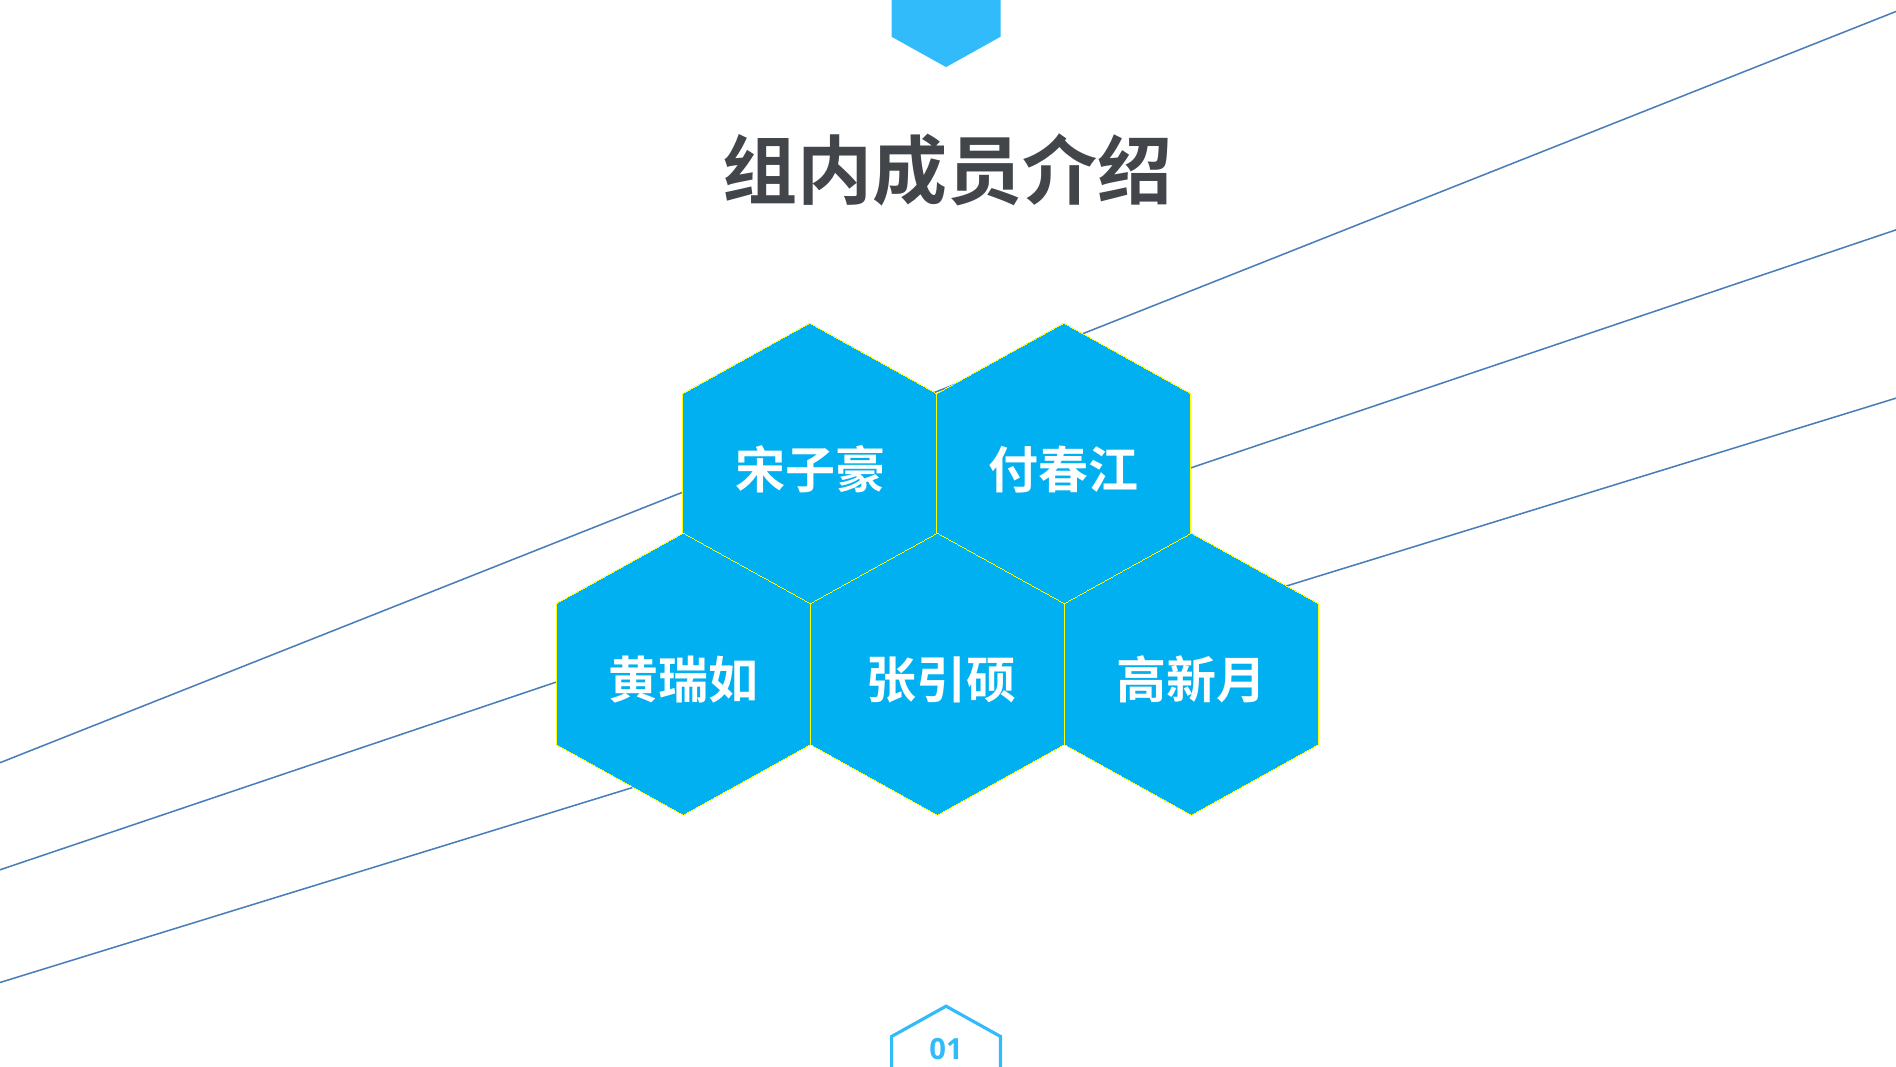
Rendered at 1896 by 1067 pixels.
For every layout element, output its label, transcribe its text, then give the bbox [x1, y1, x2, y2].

text_box [917, 1018, 975, 1022]
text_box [0, 795, 1896, 896]
text_box [993, 1032, 1001, 1067]
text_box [0, 907, 1896, 1007]
text_box 01 [899, 1022, 993, 1067]
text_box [0, 0, 1896, 784]
text_box [891, 1032, 899, 1067]
